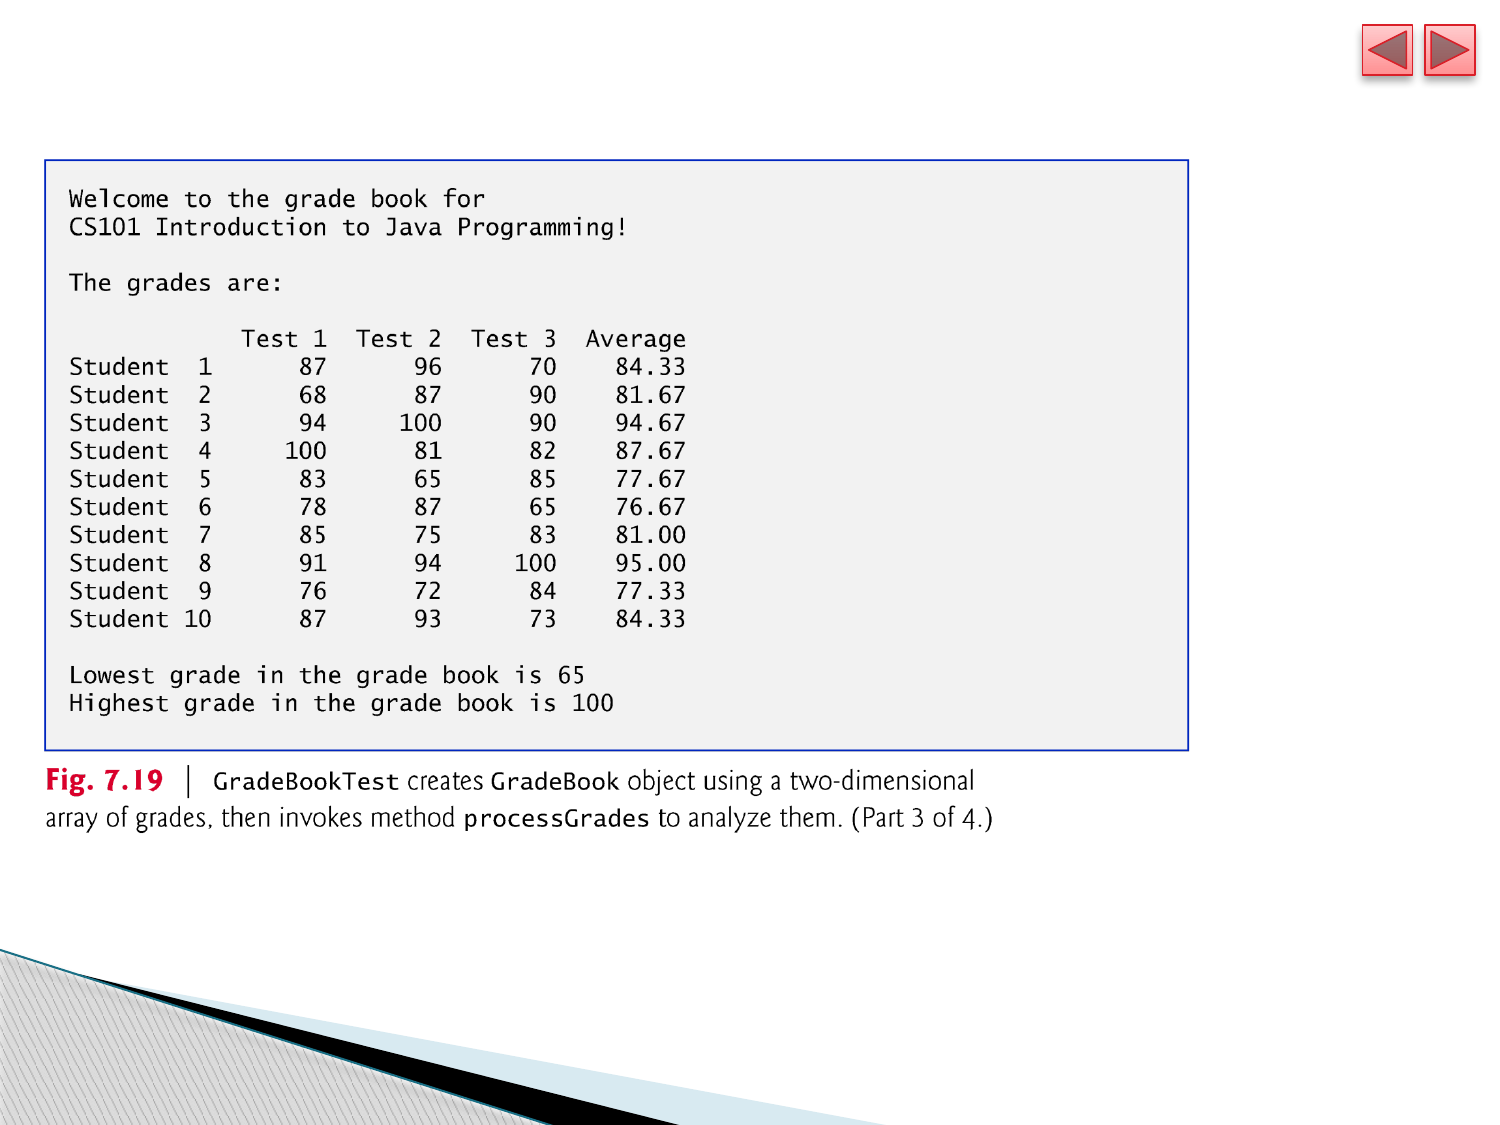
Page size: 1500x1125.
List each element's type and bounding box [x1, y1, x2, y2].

picture [0, 106, 1500, 1018]
